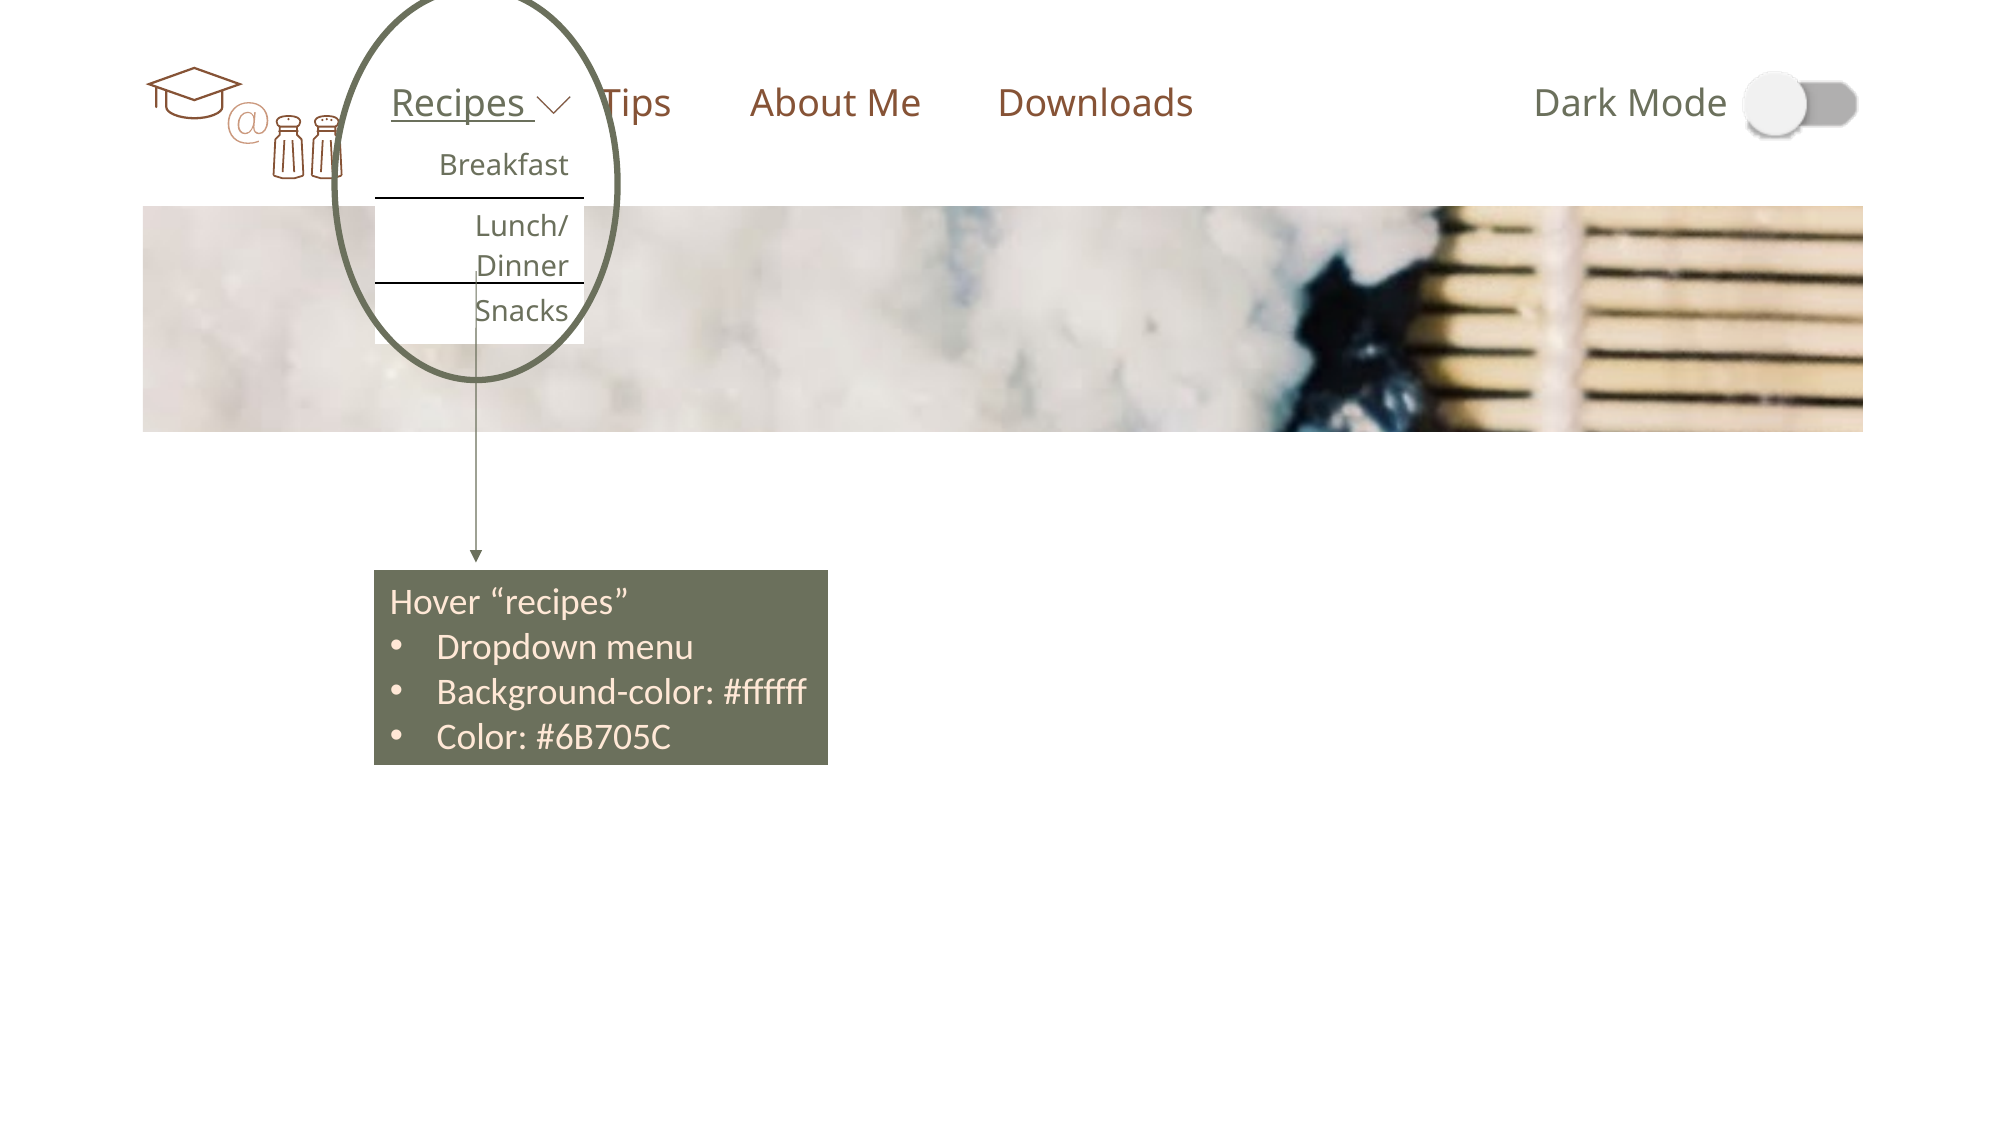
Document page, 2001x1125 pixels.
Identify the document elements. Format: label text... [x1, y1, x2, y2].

table_header Tips [589, 61, 735, 143]
table_header Downloads [982, 61, 1238, 143]
table_header About Me [735, 61, 982, 143]
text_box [145, 66, 343, 180]
picture [523, 75, 584, 136]
picture [1708, 52, 1886, 156]
picture [142, 206, 1863, 432]
text_box Hover “recipes” Dropdown menu Background-color: #ffffff Color: #6B705C [374, 570, 828, 765]
text_box [333, 0, 619, 206]
text_box Dark Mode [1353, 71, 1708, 132]
